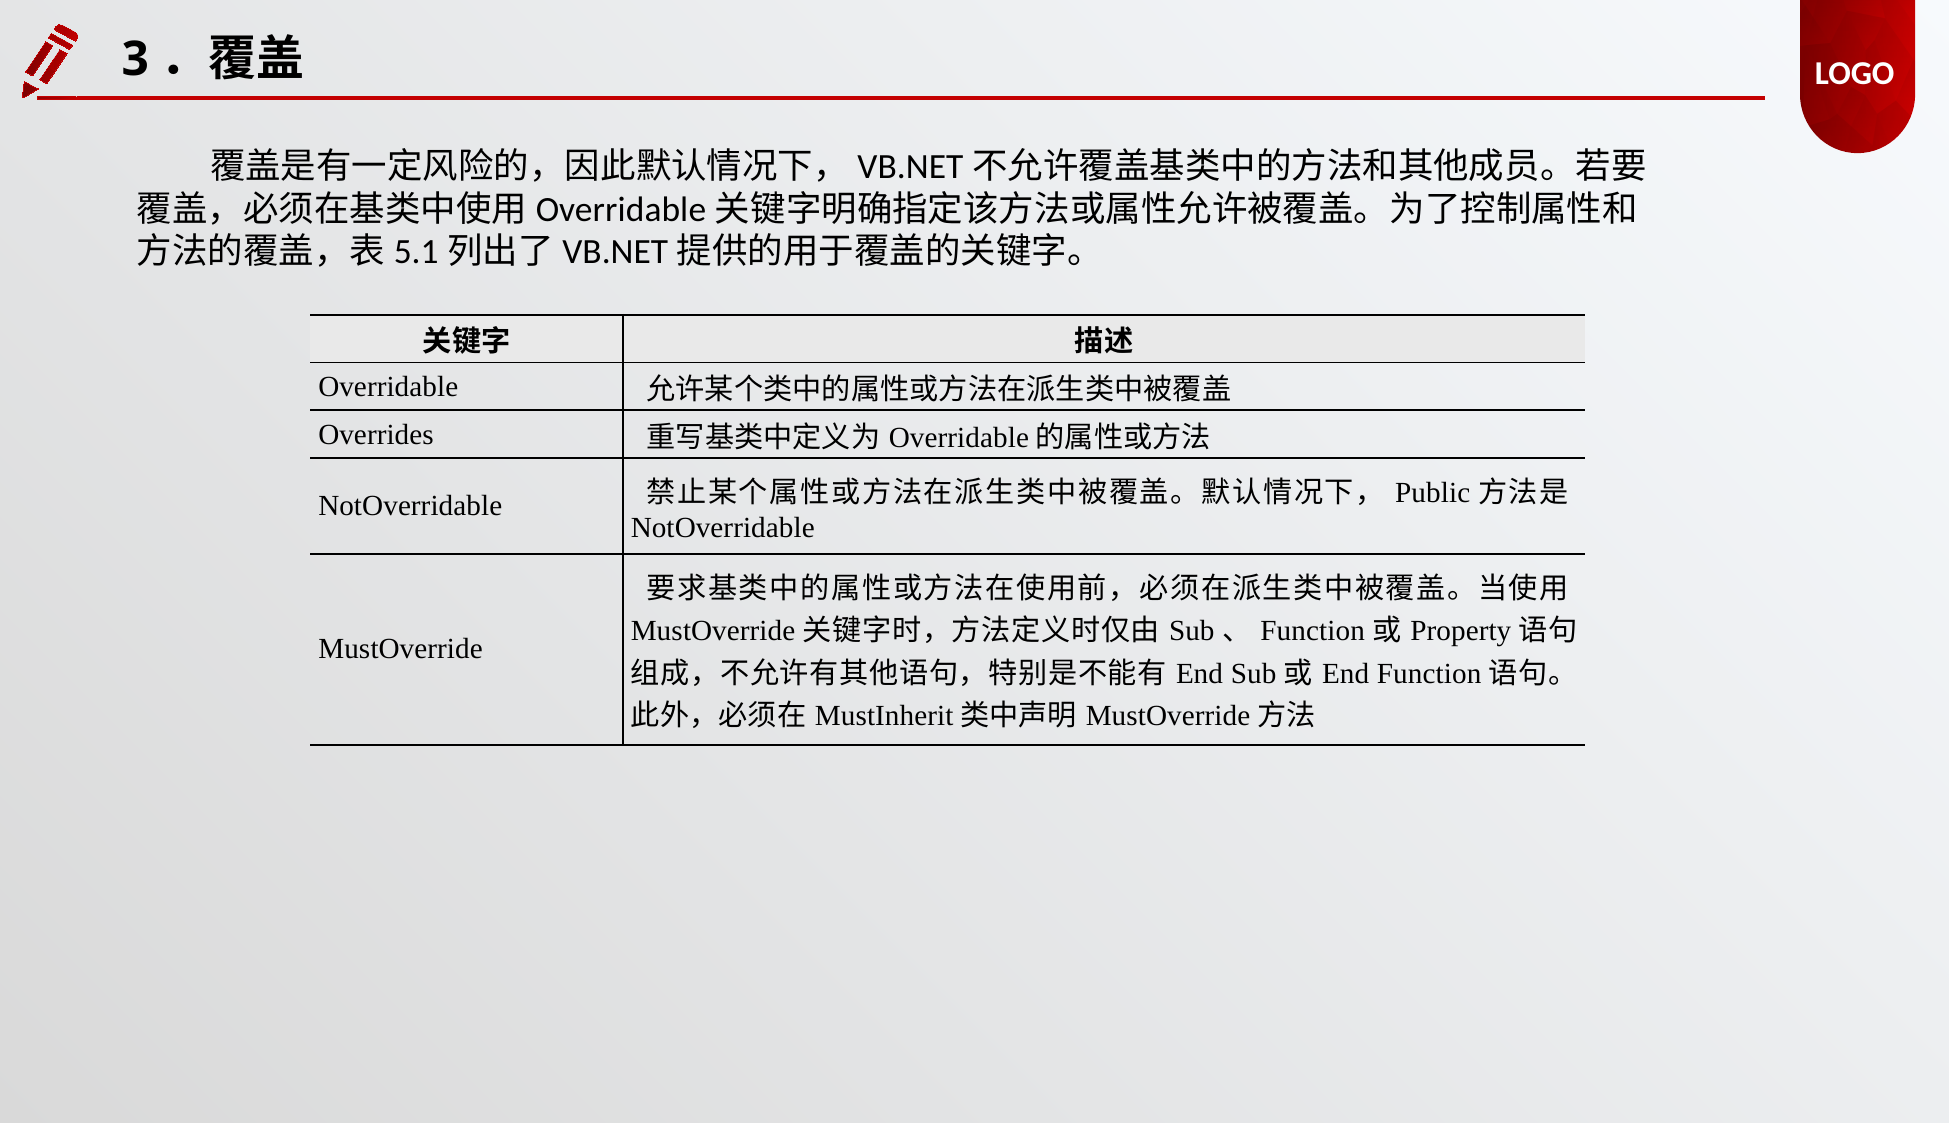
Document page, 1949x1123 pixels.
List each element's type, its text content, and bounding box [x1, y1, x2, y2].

table_cell 重写基类中定义为Overridable的属性或方法 [624, 411, 1585, 457]
picture [40, 50, 67, 83]
picture [48, 33, 73, 49]
table_cell NotOverridable [310, 459, 622, 553]
picture [22, 82, 37, 97]
table_cell Overridable [310, 363, 622, 409]
text_box 3．覆盖 [101, 17, 764, 95]
text_box 覆盖是有一定风险的，因此默认情况下，VB.NET不允许覆盖基类中的方法和其他成员。若要覆盖，必须在基类中使用Overridable关键字明确指定该方法或属性允许被覆盖。为了控制属性和方法的覆盖，表5.1列出了VB.NET提供的用于覆盖的关键字。 [122, 136, 1687, 279]
table_cell MustOverride [310, 555, 622, 744]
table_cell Overrides [310, 411, 622, 457]
table_header 关键字 [310, 316, 622, 362]
picture [26, 42, 52, 75]
picture [1800, 0, 1916, 154]
table_cell 要求基类中的属性或方法在使用前，必须在派生类中被覆盖。当使用MustOverride关键字时，方法定义时仅由Sub、Function或Property语句组成，不允许有其他语句，特别是不能有End Sub或End Function语句。此外，必须在MustInherit类中声明MustOverride方法 [624, 555, 1585, 744]
picture [54, 24, 78, 41]
table_cell 禁止某个属性或方法在派生类中被覆盖。默认情况下，Public方法是NotOverridable [624, 459, 1585, 553]
table_header 描述 [624, 316, 1585, 362]
table_cell 允许某个类中的属性或方法在派生类中被覆盖 [624, 363, 1585, 409]
